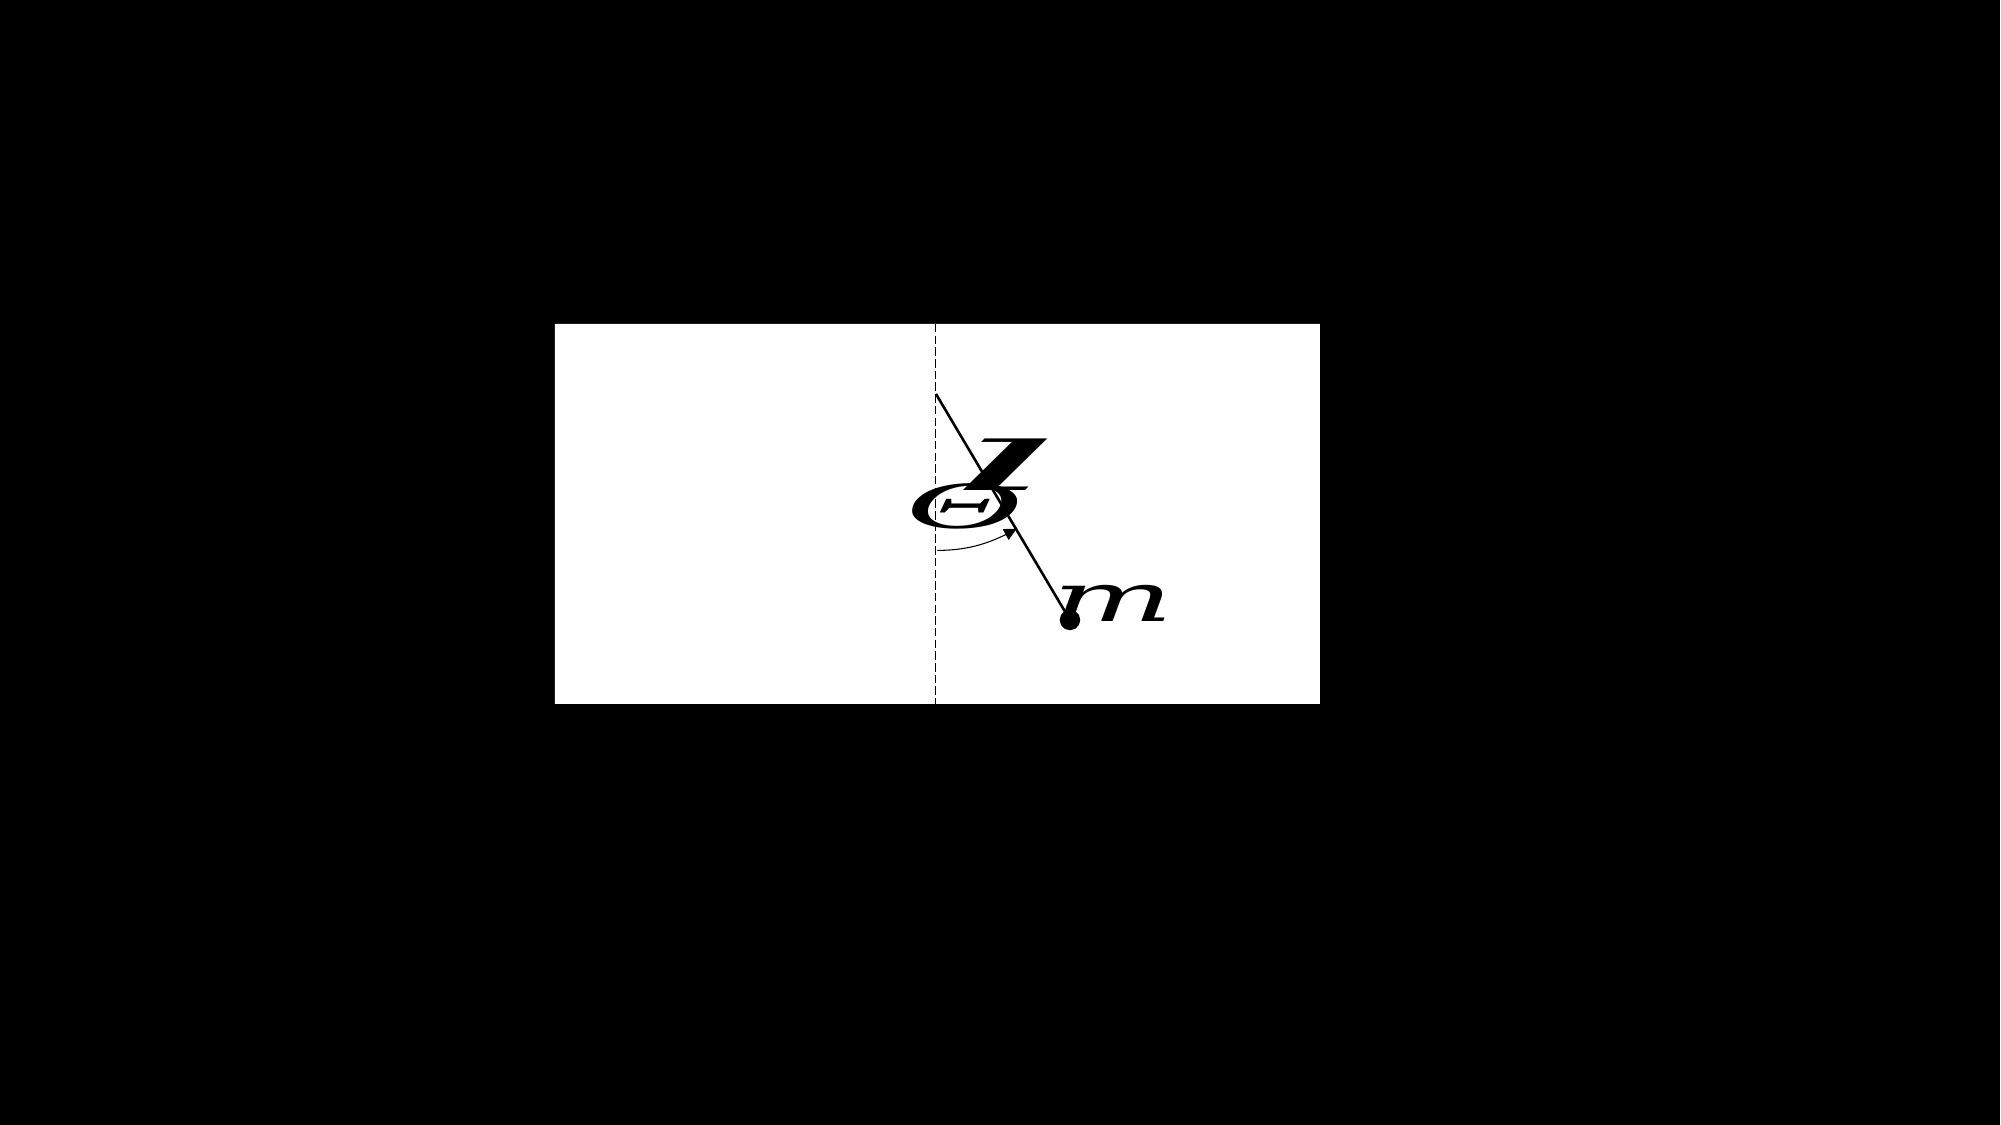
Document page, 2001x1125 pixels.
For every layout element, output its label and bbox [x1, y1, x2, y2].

text_box [937, 393, 1070, 620]
text_box [554, 323, 1321, 705]
